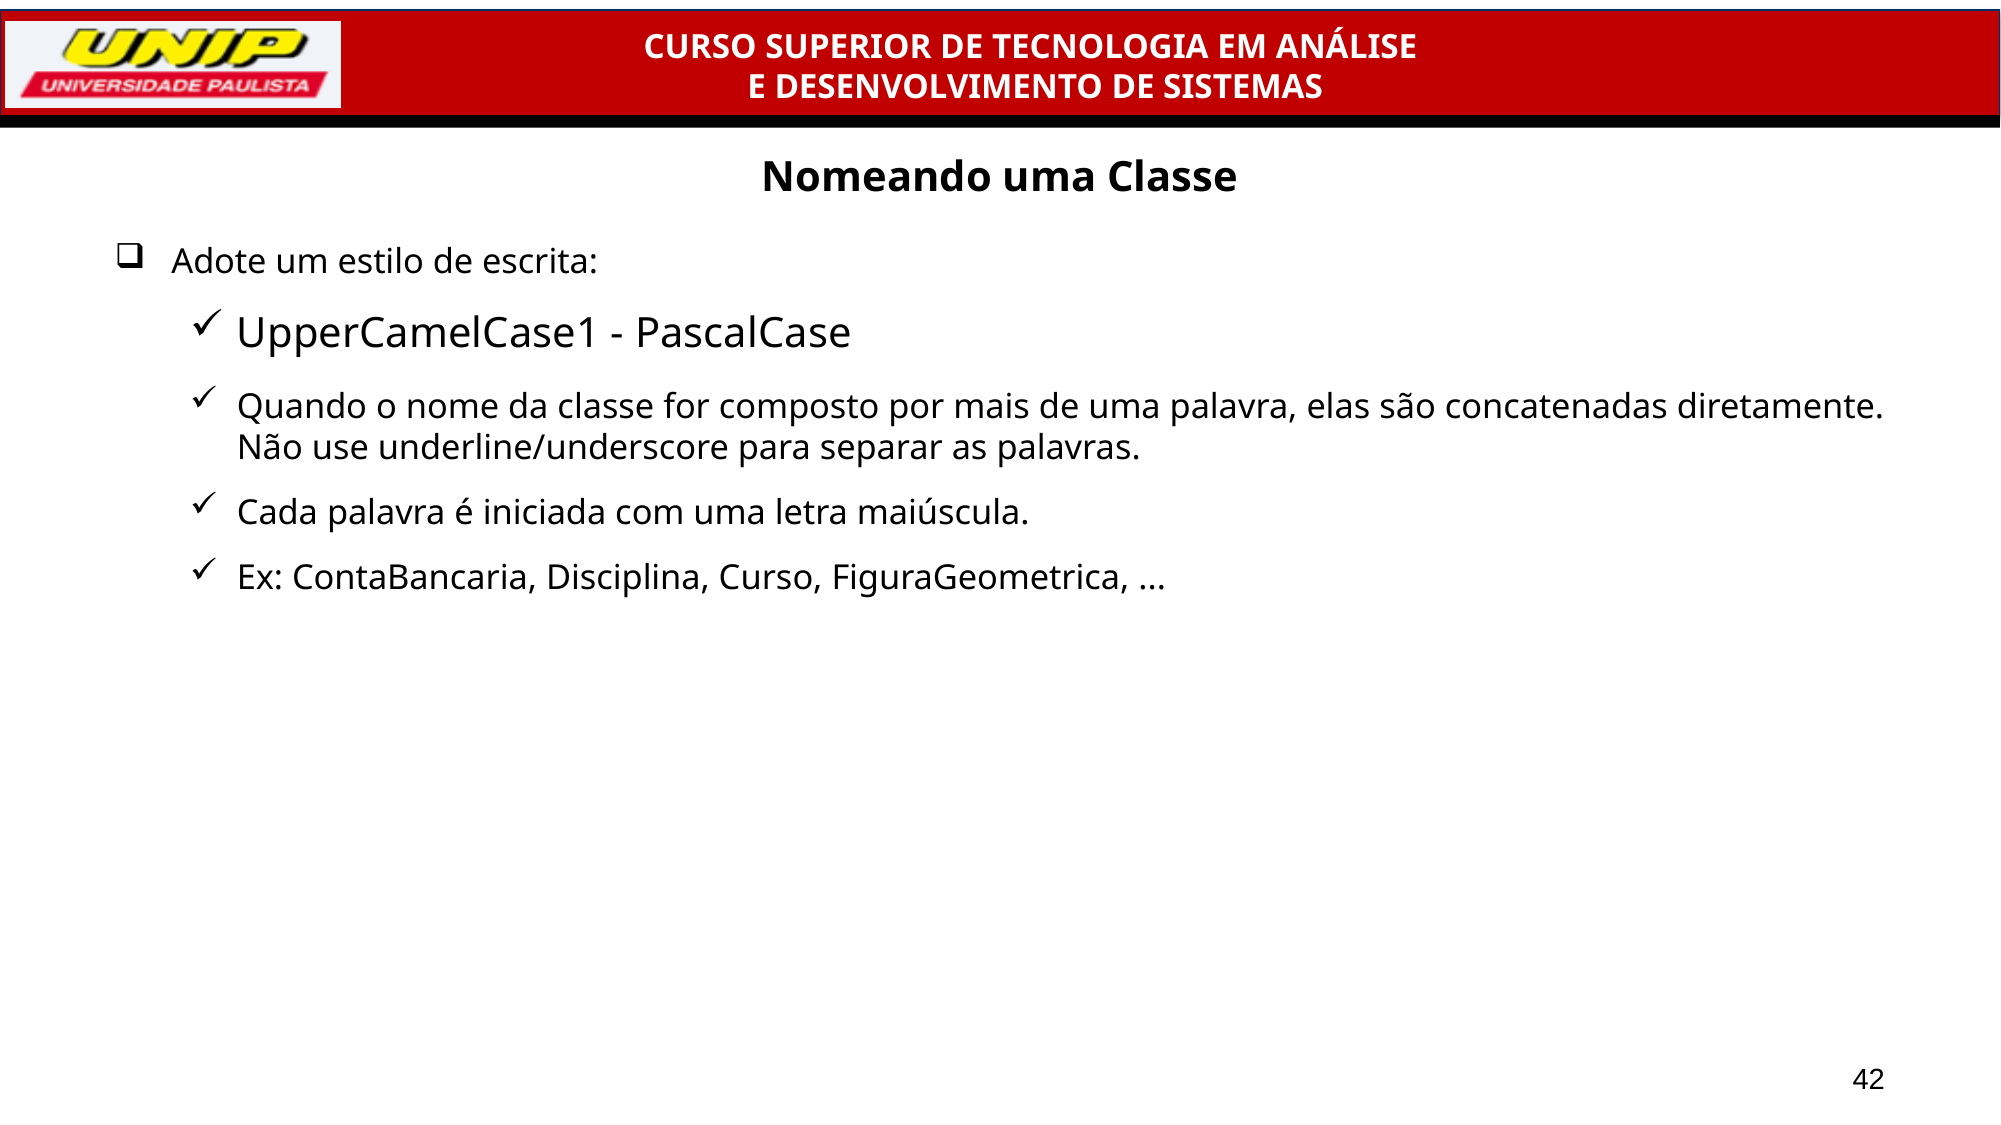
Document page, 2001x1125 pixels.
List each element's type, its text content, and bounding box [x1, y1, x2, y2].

list Adote um estilo de escrita: UpperCamelCase1 - PascalCase Quando o nome da classe for composto por mais de uma palavra, elas são concatenadas diretamente. Não use underline/underscore para separar as palavras. Cada palavra é iniciada com uma letra maiúscula. Ex: ContaBancaria, Disciplina, Curso, FiguraGeometrica, ... [99, 231, 1900, 988]
title Nomeando uma Classe [99, 62, 1900, 231]
picture [5, 21, 341, 108]
slide_number 42 [1433, 1024, 1900, 1103]
